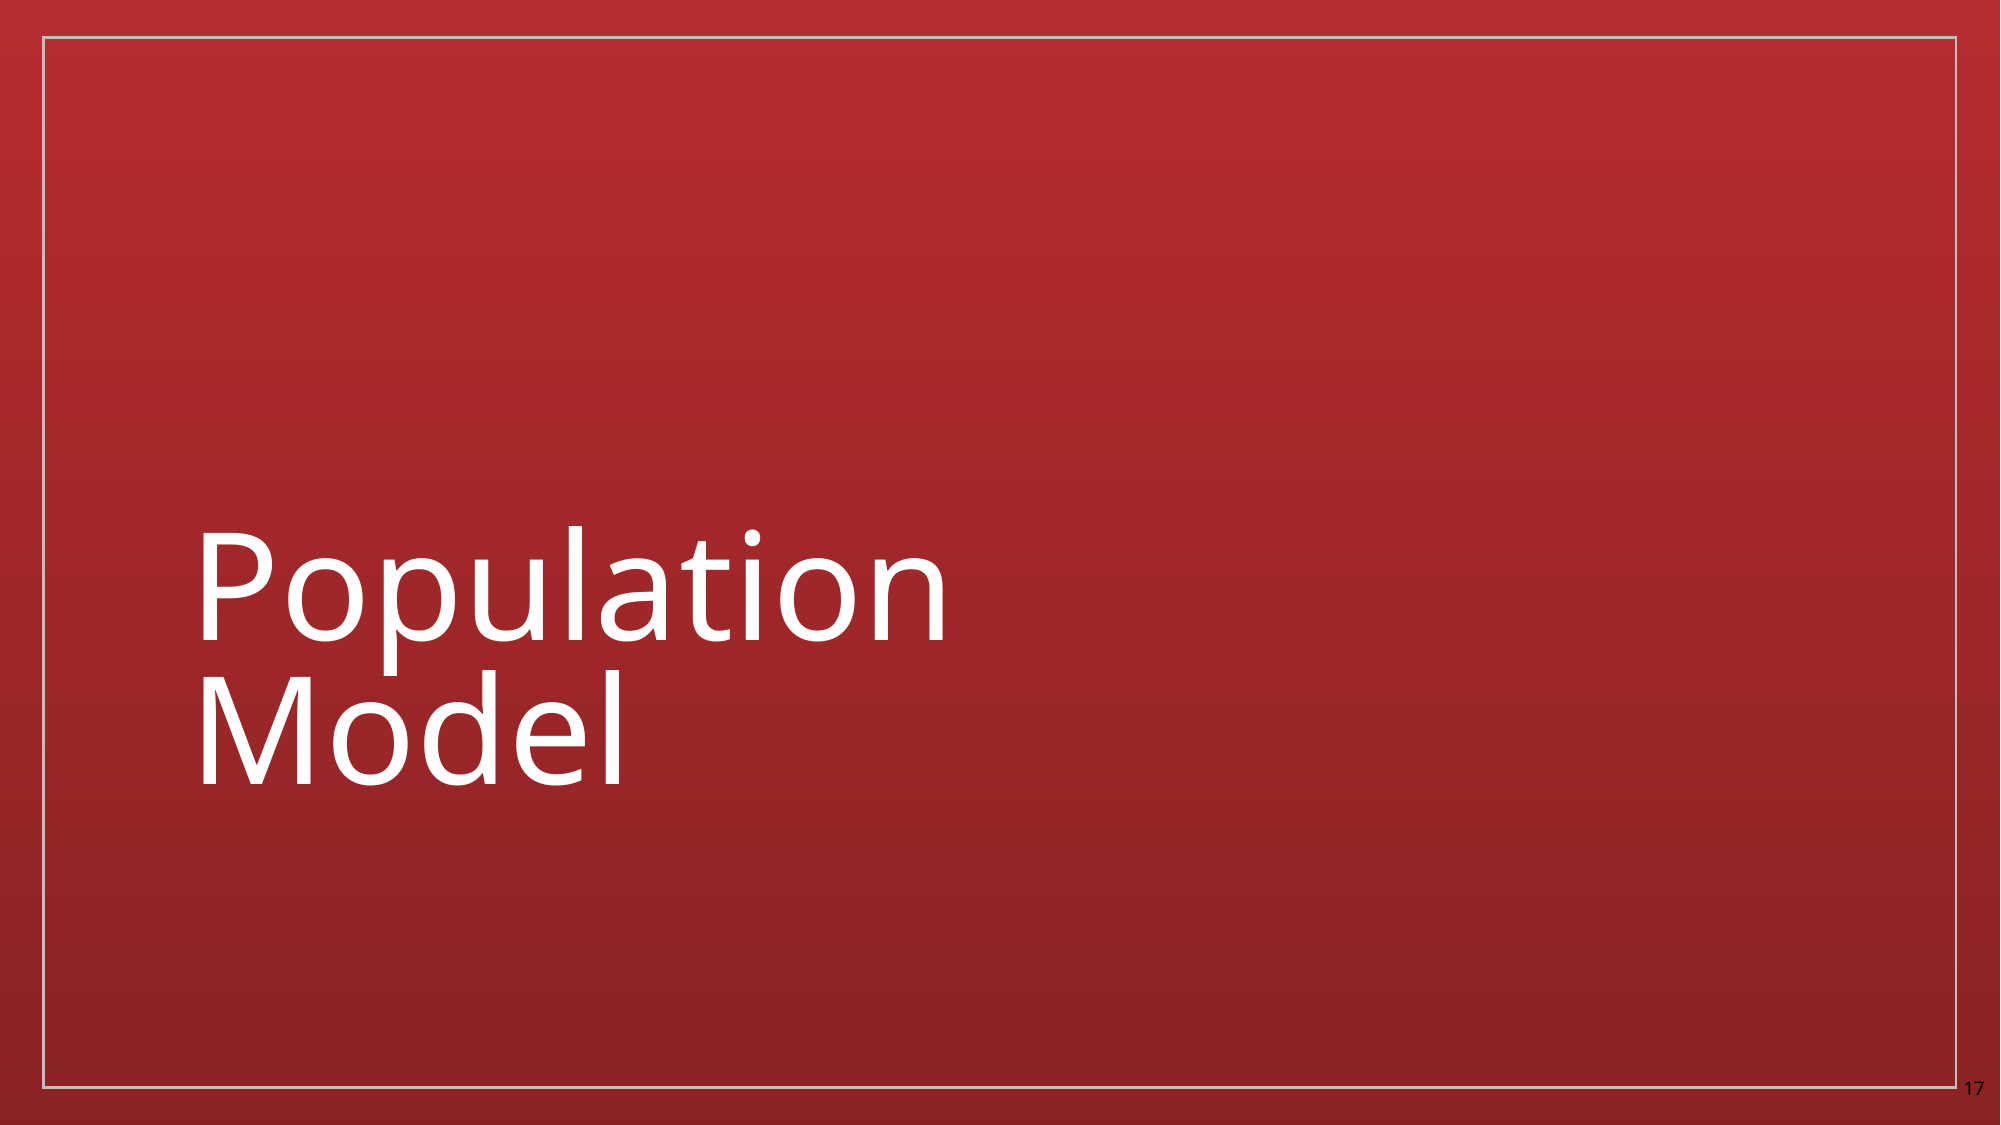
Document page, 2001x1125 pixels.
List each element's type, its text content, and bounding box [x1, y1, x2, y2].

slide_number 17 [1784, 1059, 2000, 1120]
title Population Model [174, 299, 1450, 822]
